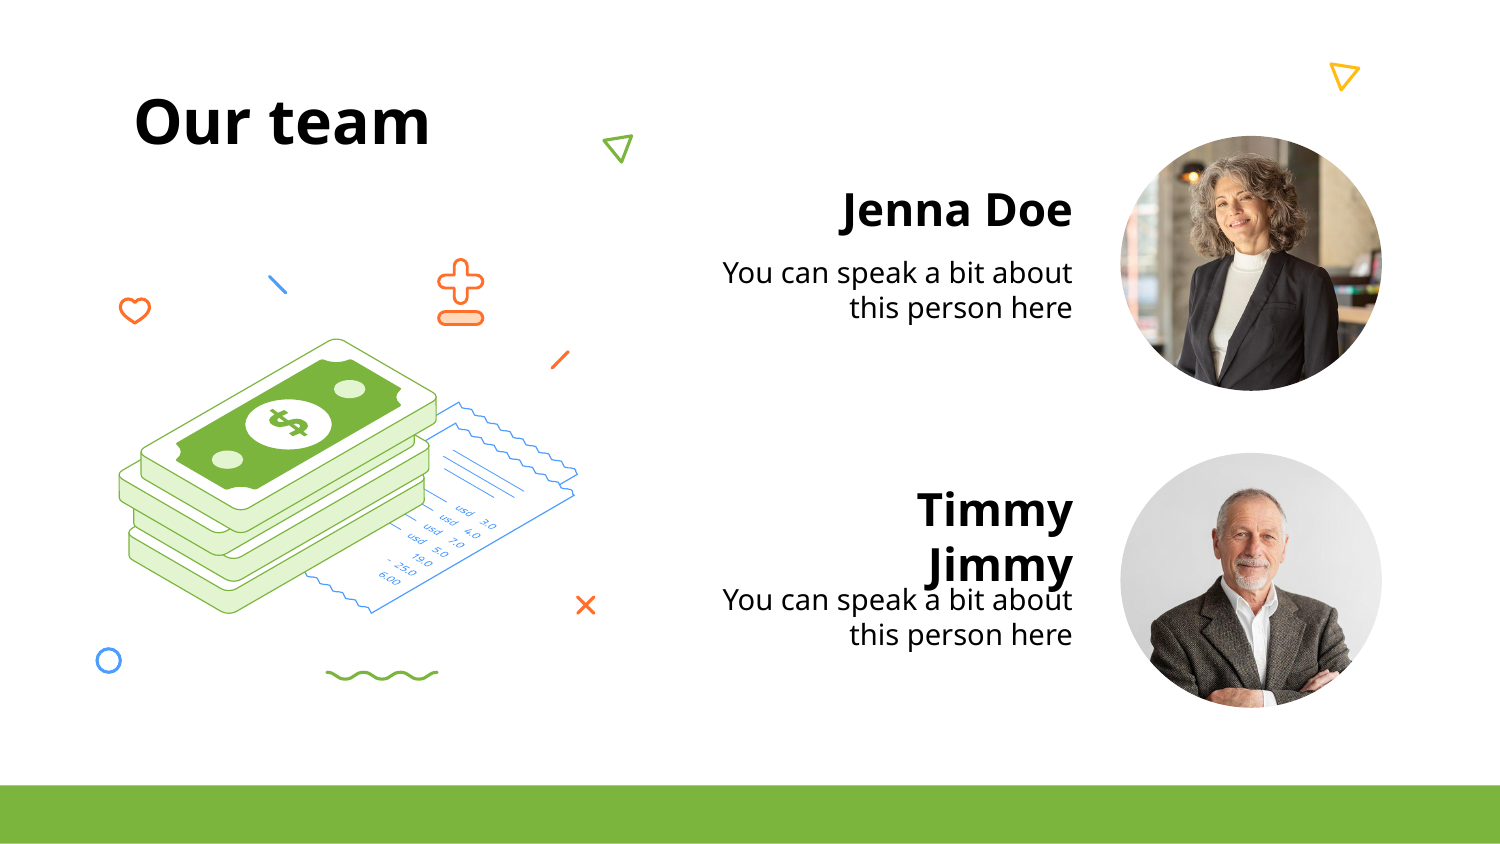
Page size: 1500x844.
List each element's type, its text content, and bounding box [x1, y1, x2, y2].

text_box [117, 257, 578, 614]
subtitle You can speak a bit about this person here [700, 239, 1089, 345]
subtitle Jenna Doe [768, 167, 1089, 239]
subtitle You can speak a bit about this person here [700, 566, 1089, 673]
title Our team [118, 72, 1382, 167]
picture [1120, 135, 1383, 391]
picture [1120, 452, 1383, 708]
subtitle Timmy Jimmy [768, 488, 1089, 566]
